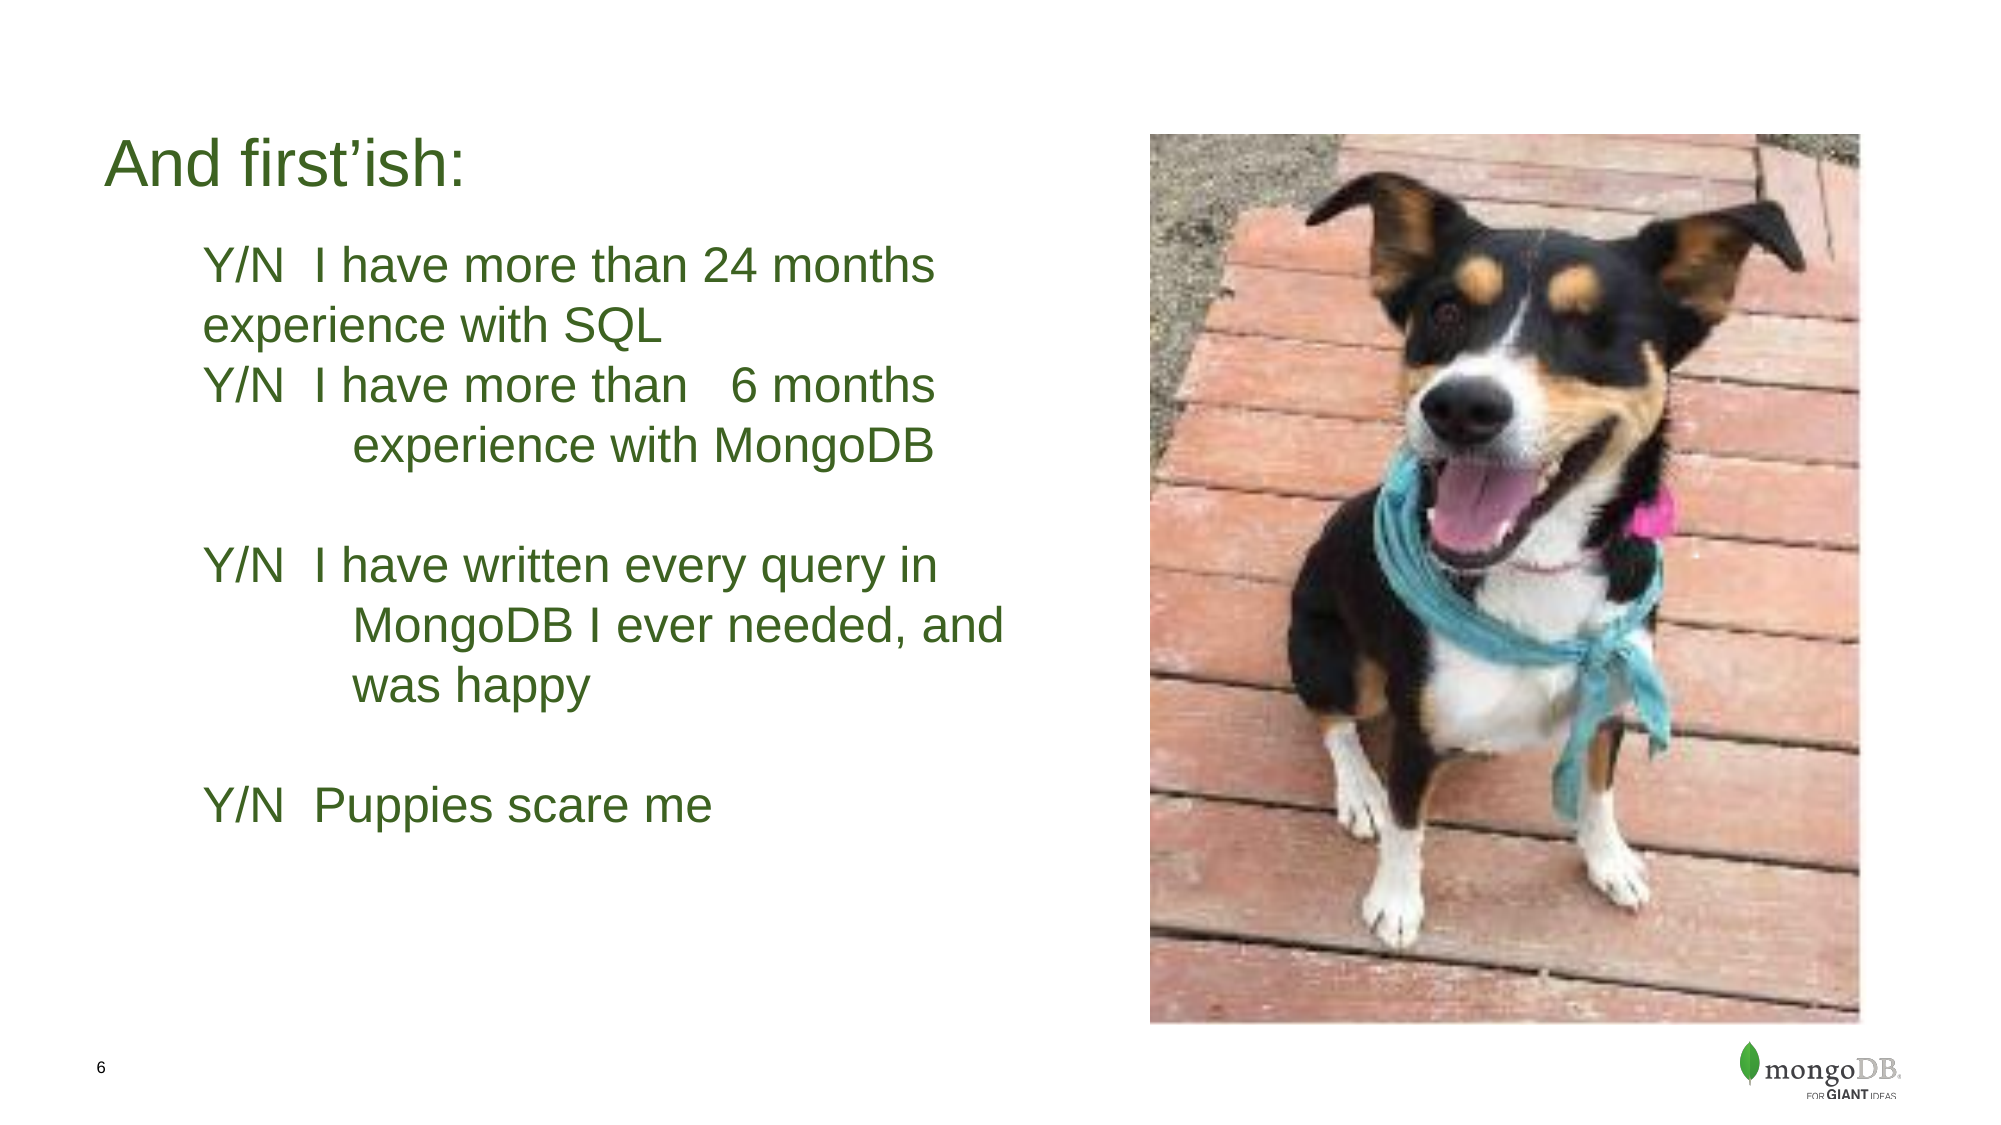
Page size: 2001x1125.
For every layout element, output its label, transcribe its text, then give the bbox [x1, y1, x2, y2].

text_box Y/N I have more than 24 months experience with SQL Y/N I have more than 6 months experience with MongoDB Y/N I have written every query in MongoDB I ever needed, and was happy Y/N Puppies scare me [187, 224, 1111, 840]
picture [1149, 134, 1867, 1026]
picture [1740, 1041, 1901, 1099]
text_box And first’ish: [89, 112, 483, 208]
